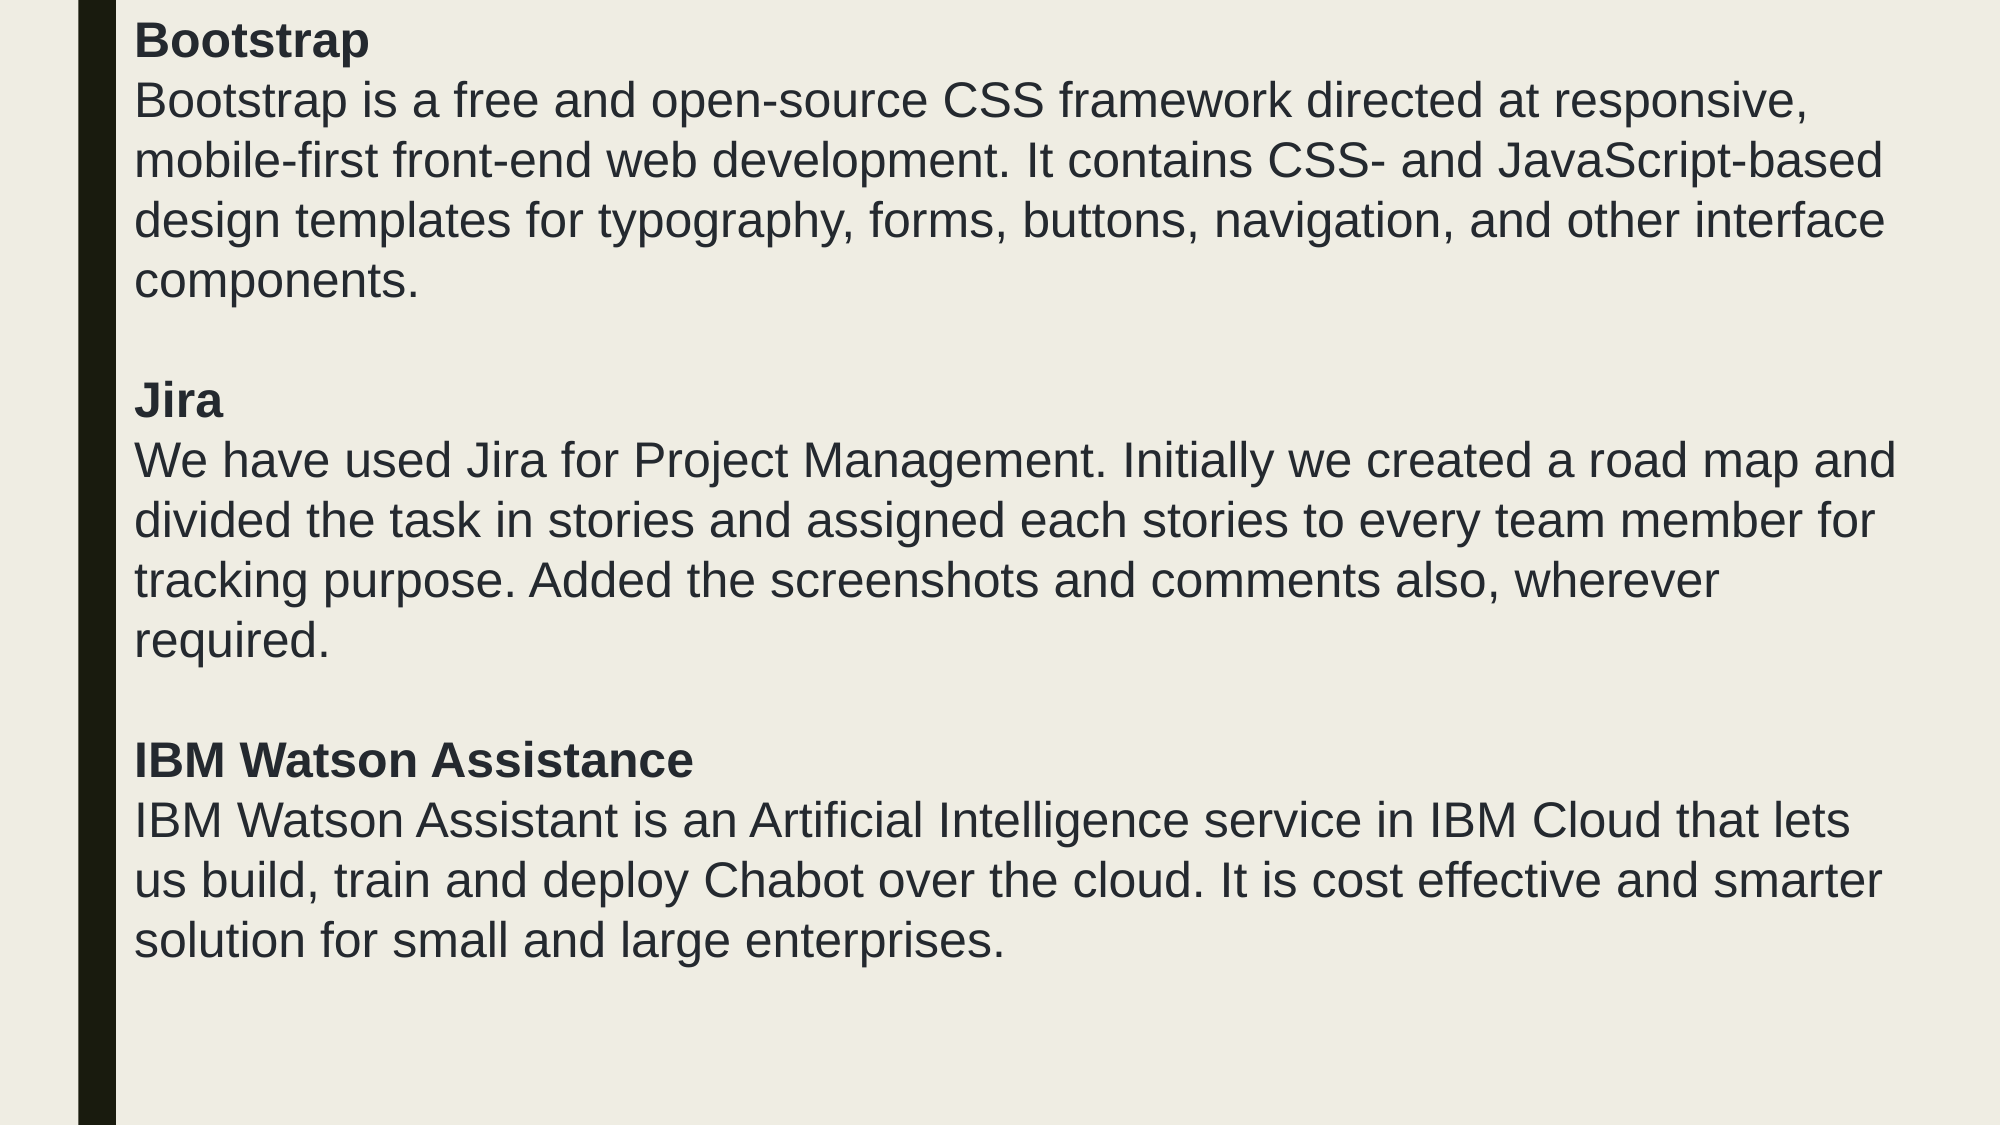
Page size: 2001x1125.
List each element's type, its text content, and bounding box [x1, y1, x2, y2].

text_box Bootstrap Bootstrap is a free and open-source CSS framework directed at responsive, mobile-first front-end web development. It contains CSS- and JavaScript-based design templates for typography, forms, buttons, navigation, and other interface components. Jira We have used Jira for Project Management. Initially we created a road map and divided the task in stories and assigned each stories to every team member for tracking purpose. Added the screenshots and comments also, wherever required. IBM Watson Assistance IBM Watson Assistant is an Artificial Intelligence service in IBM Cloud that lets us build, train and deploy Chabot over the cloud. It is cost effective and smarter solution for small and large enterprises. [119, 0, 1924, 1035]
